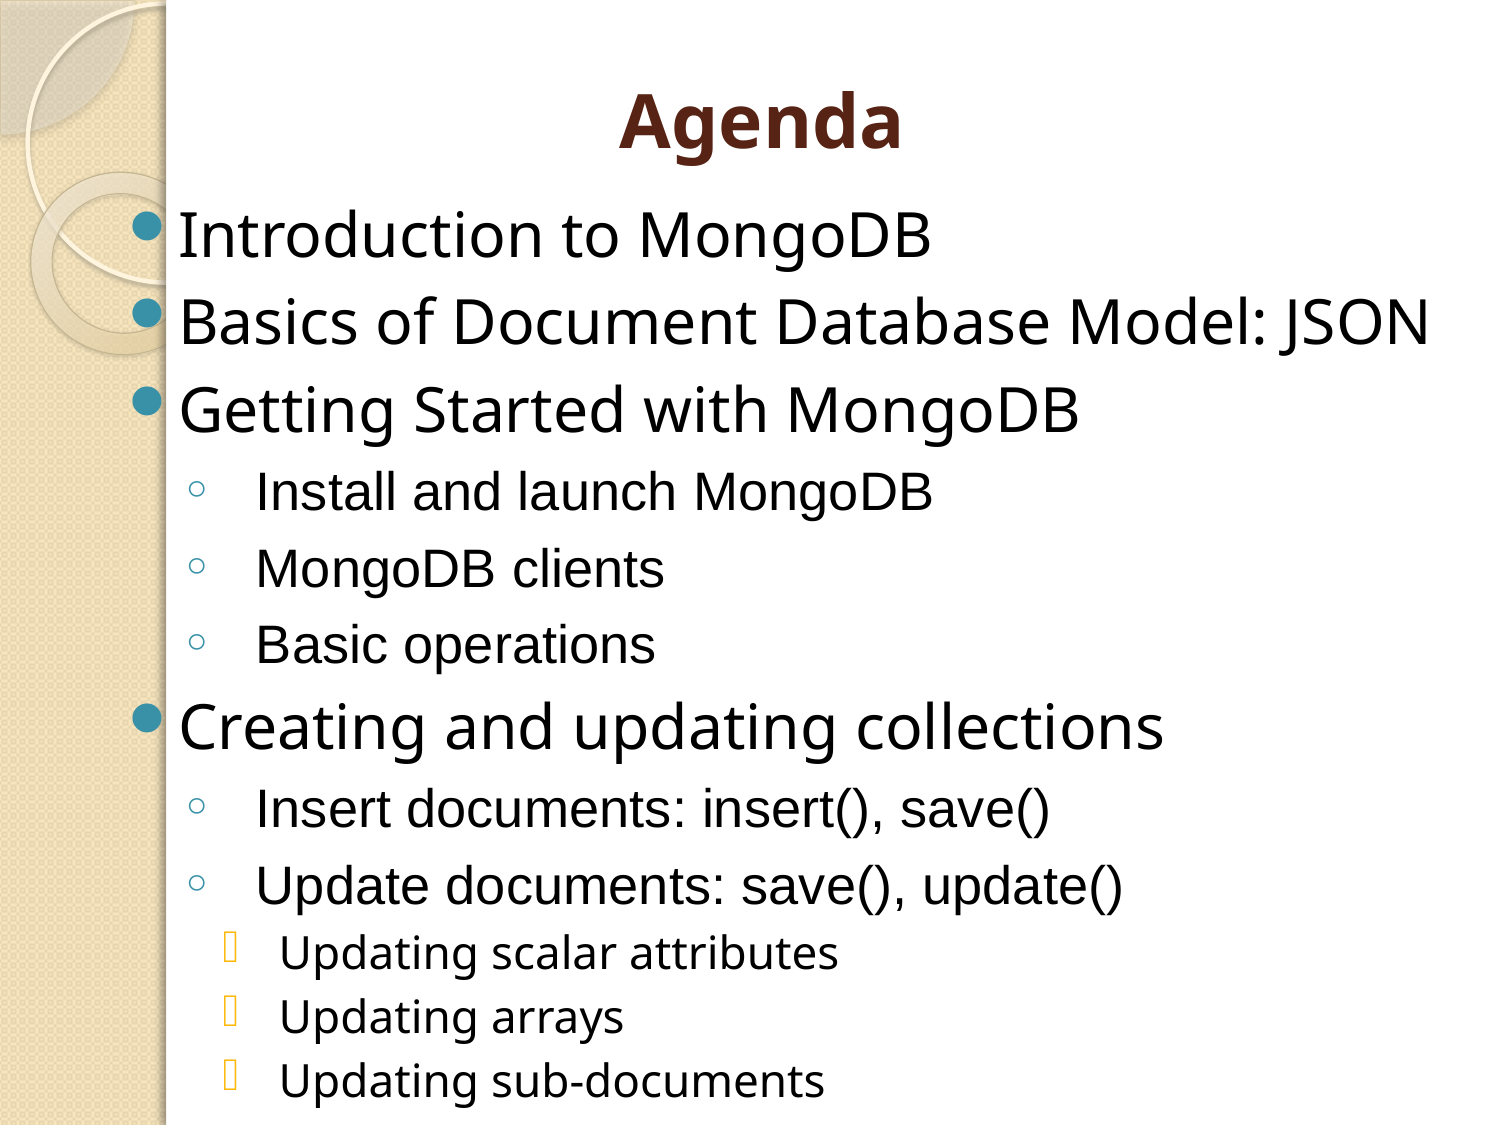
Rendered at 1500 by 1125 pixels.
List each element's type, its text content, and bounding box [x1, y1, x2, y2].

list Introduction to MongoDB Basics of Document Database Model: JSON Getting Started with MongoDB Install and launch MongoDB MongoDB clients Basic operations Creating and updating collections Insert documents: insert(), save() Update documents: save(), update() Updating scalar attributes Updating arrays Updating sub-documents [99, 187, 1500, 1125]
title Agenda [50, 24, 1475, 213]
